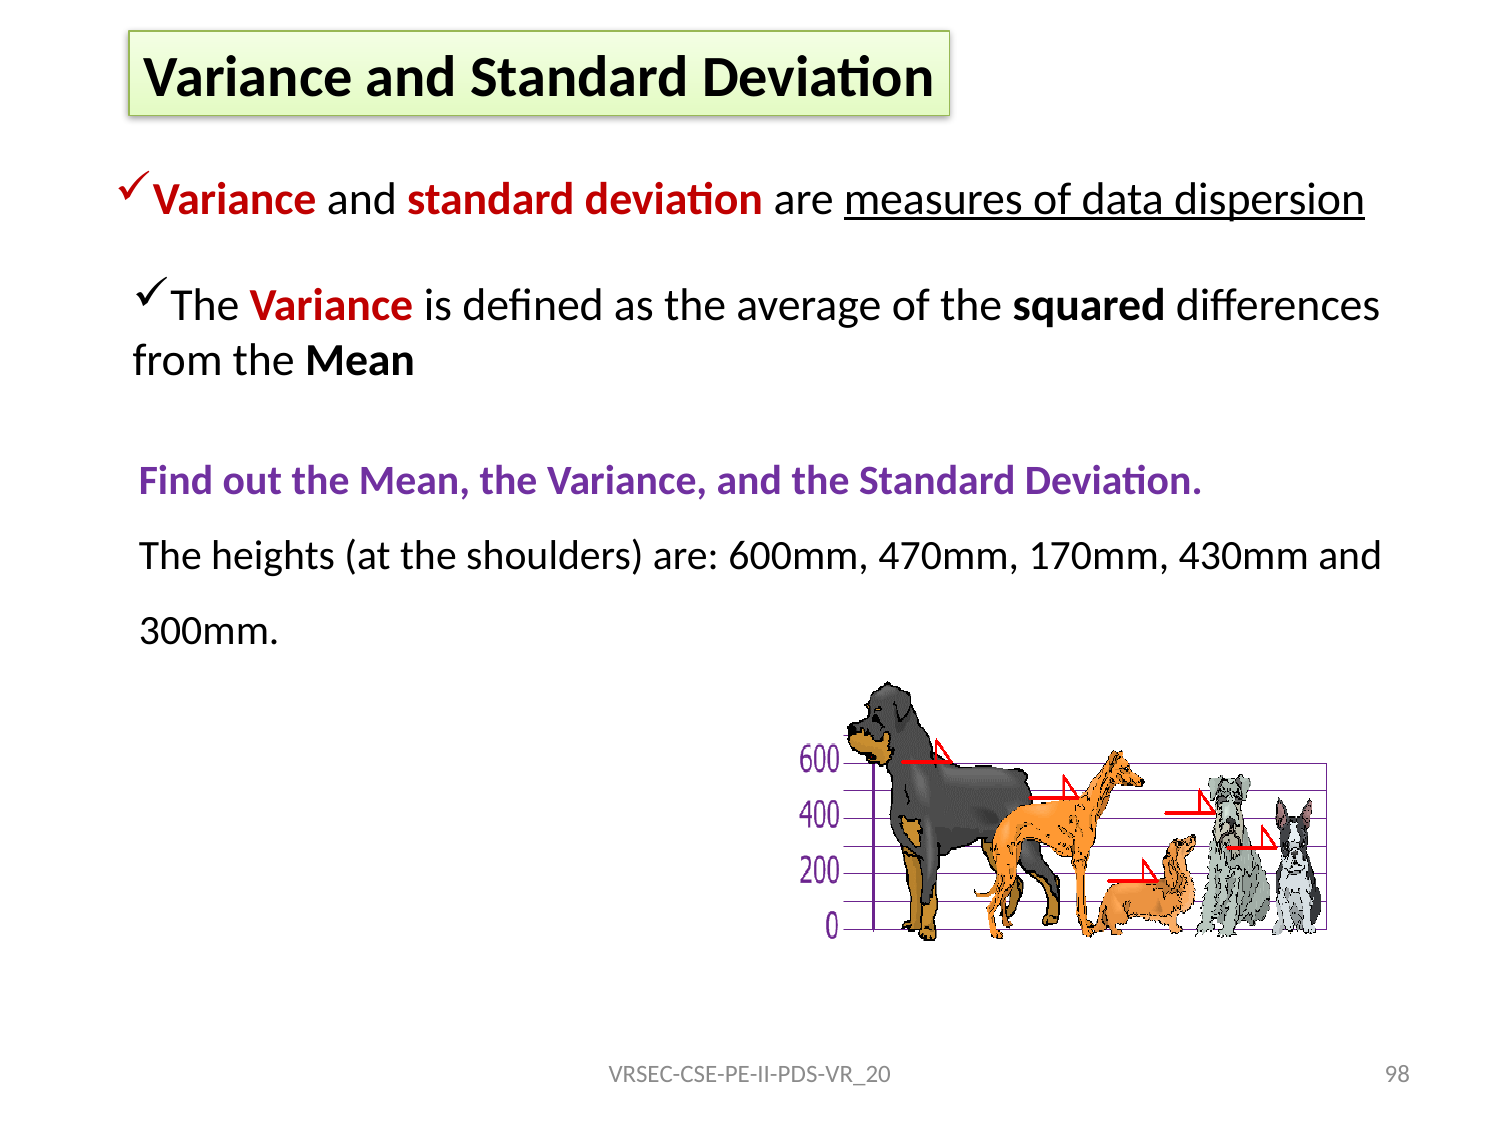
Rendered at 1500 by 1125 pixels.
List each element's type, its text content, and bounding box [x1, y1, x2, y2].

footer VRSEC-CSE-PE-II-PDS-VR_20 [512, 1042, 988, 1103]
text_box Find out the Mean, the Variance, and the Standard Deviation. The heights (at the shoulders) are: 600mm, 470mm, 170mm, 430mm and 300mm. [123, 420, 1435, 661]
picture [796, 680, 1329, 941]
text_box Variance and Standard Deviation [128, 30, 950, 116]
slide_number 98 [1074, 1042, 1425, 1103]
text_box Variance and standard deviation are measures of data dispersion [100, 160, 1412, 231]
text_box The Variance is defined as the average of the squared differences from the Mean [117, 267, 1406, 392]
